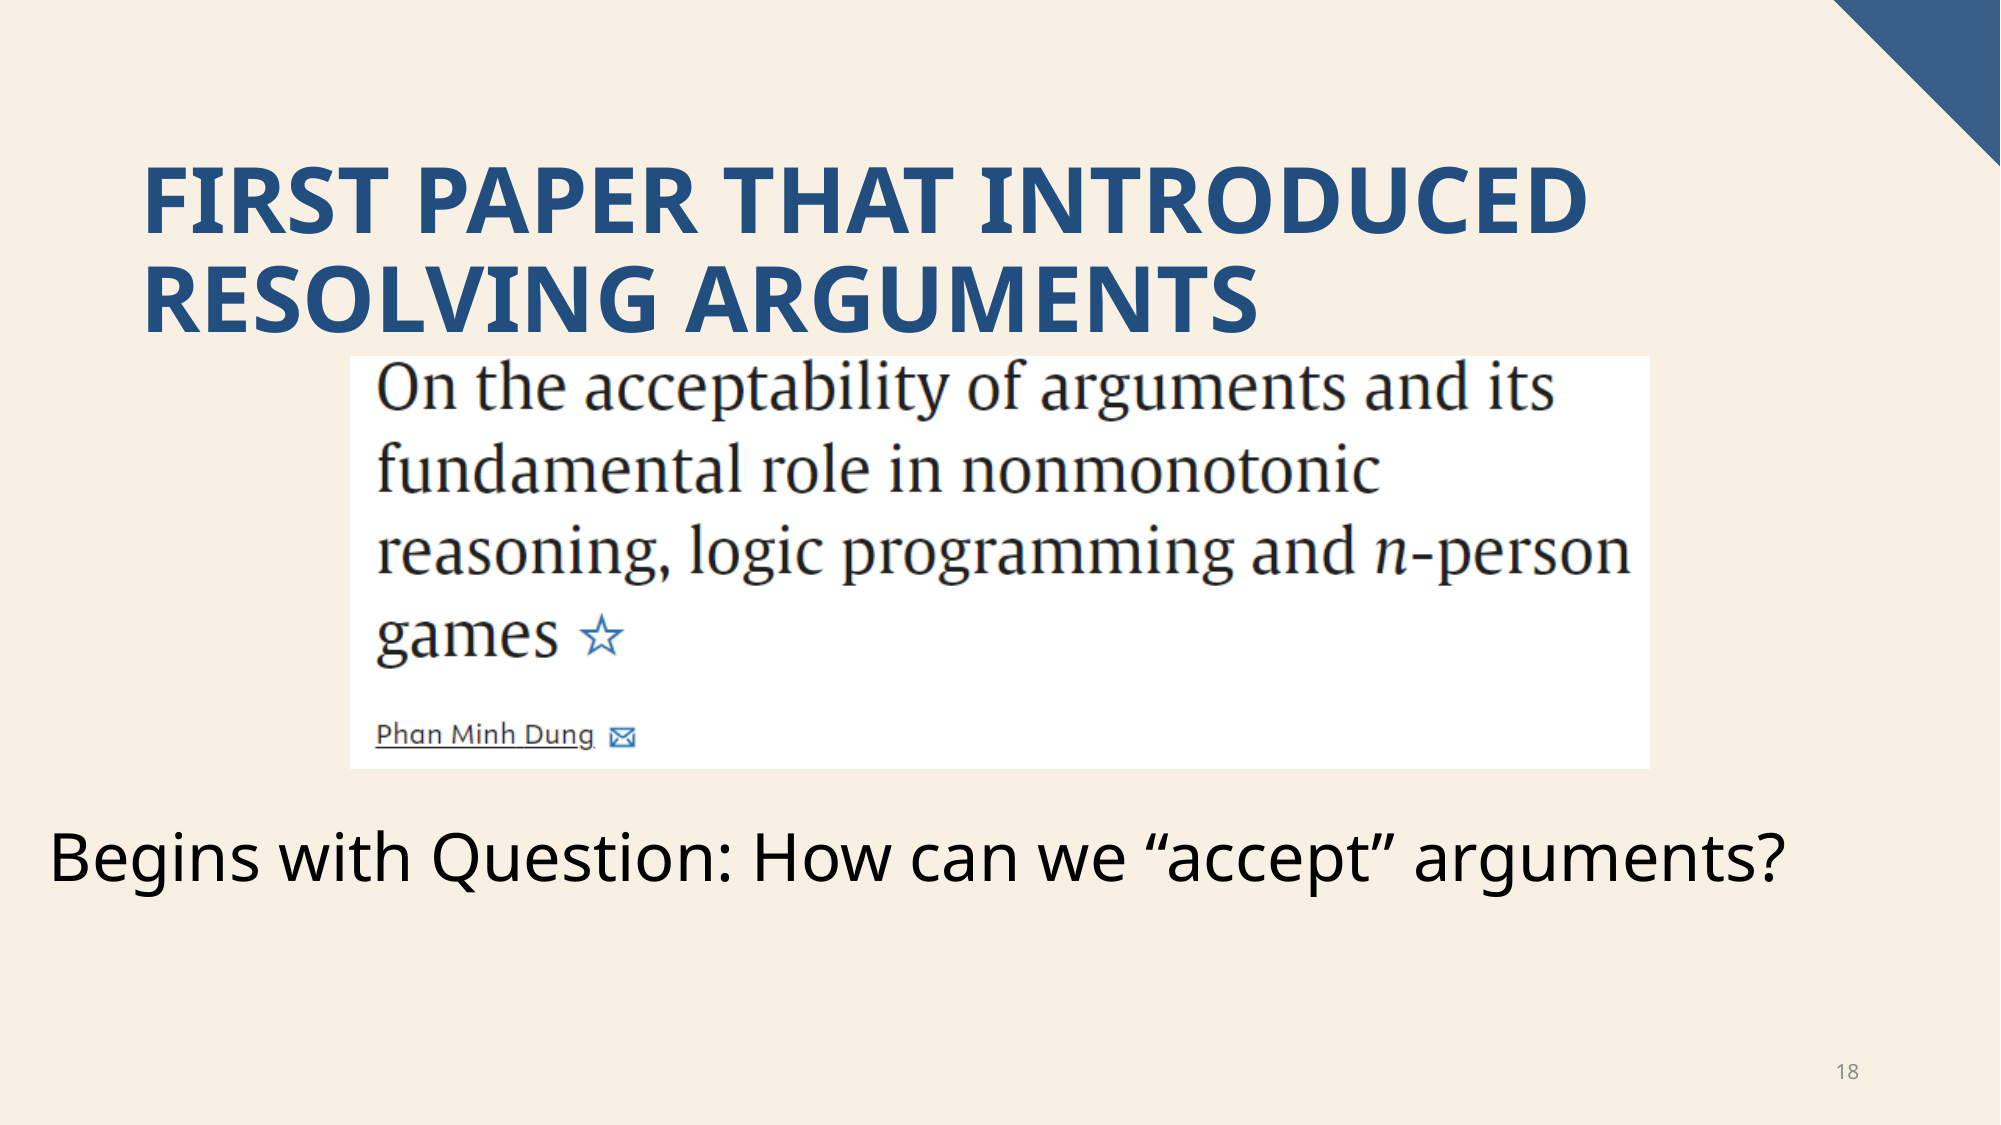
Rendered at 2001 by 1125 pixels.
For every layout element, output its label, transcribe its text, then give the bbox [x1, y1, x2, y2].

text_box Begins with Question: How can we “accept” arguments? [34, 807, 1803, 903]
picture [349, 356, 1650, 769]
slide_number 18 [1799, 1042, 1875, 1103]
title First paper that introduced resolving arguments [125, 146, 1875, 365]
